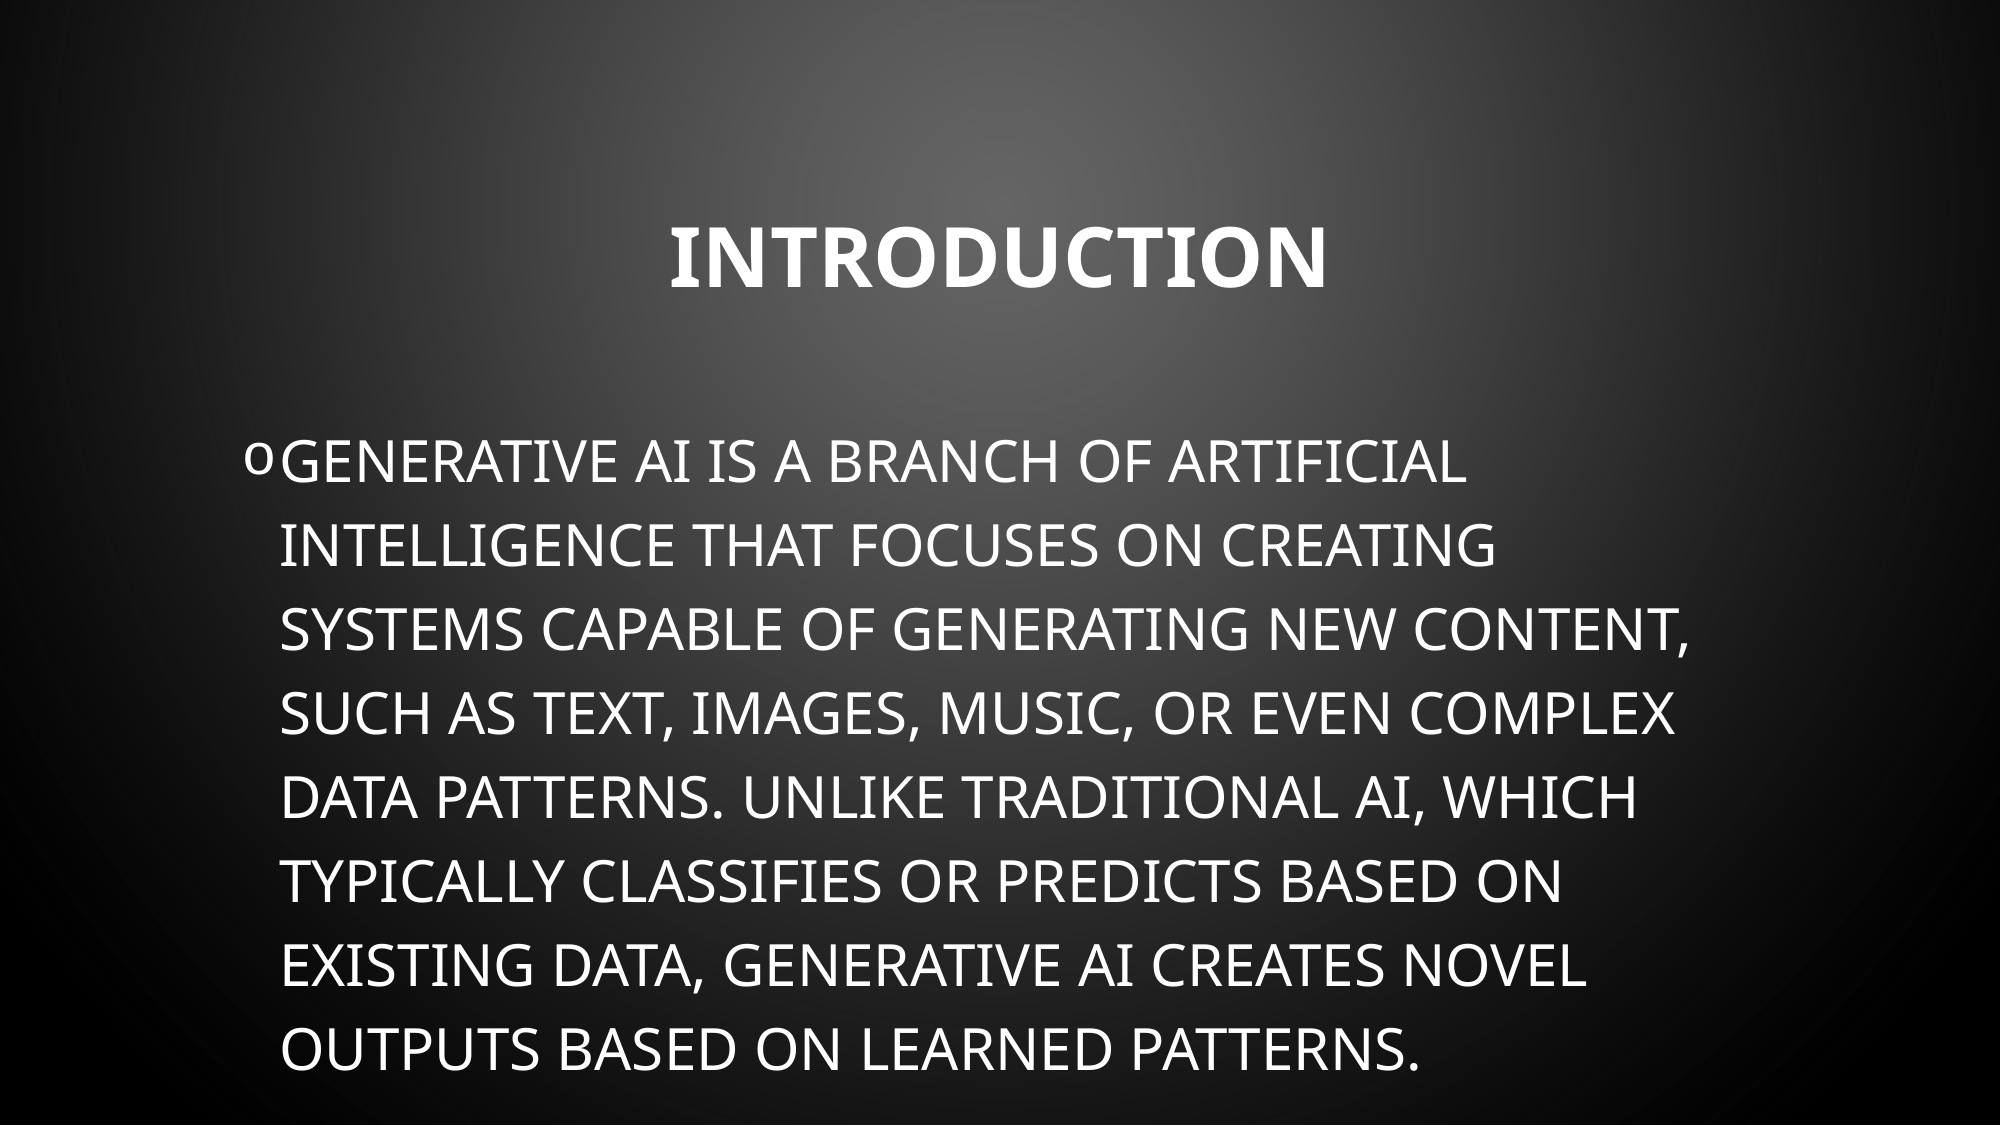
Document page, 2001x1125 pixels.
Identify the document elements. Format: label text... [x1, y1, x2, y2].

title INTRODUCTION [102, 160, 1900, 360]
list Generative AI is a branch of artificial intelligence that focuses on creating systems capable of generating new content, such as text, images, music, or even complex data patterns. Unlike traditional AI, which typically classifies or predicts based on existing data, generative AI creates novel outputs based on learned patterns. [226, 403, 1774, 909]
picture [0, 0, 2000, 1125]
